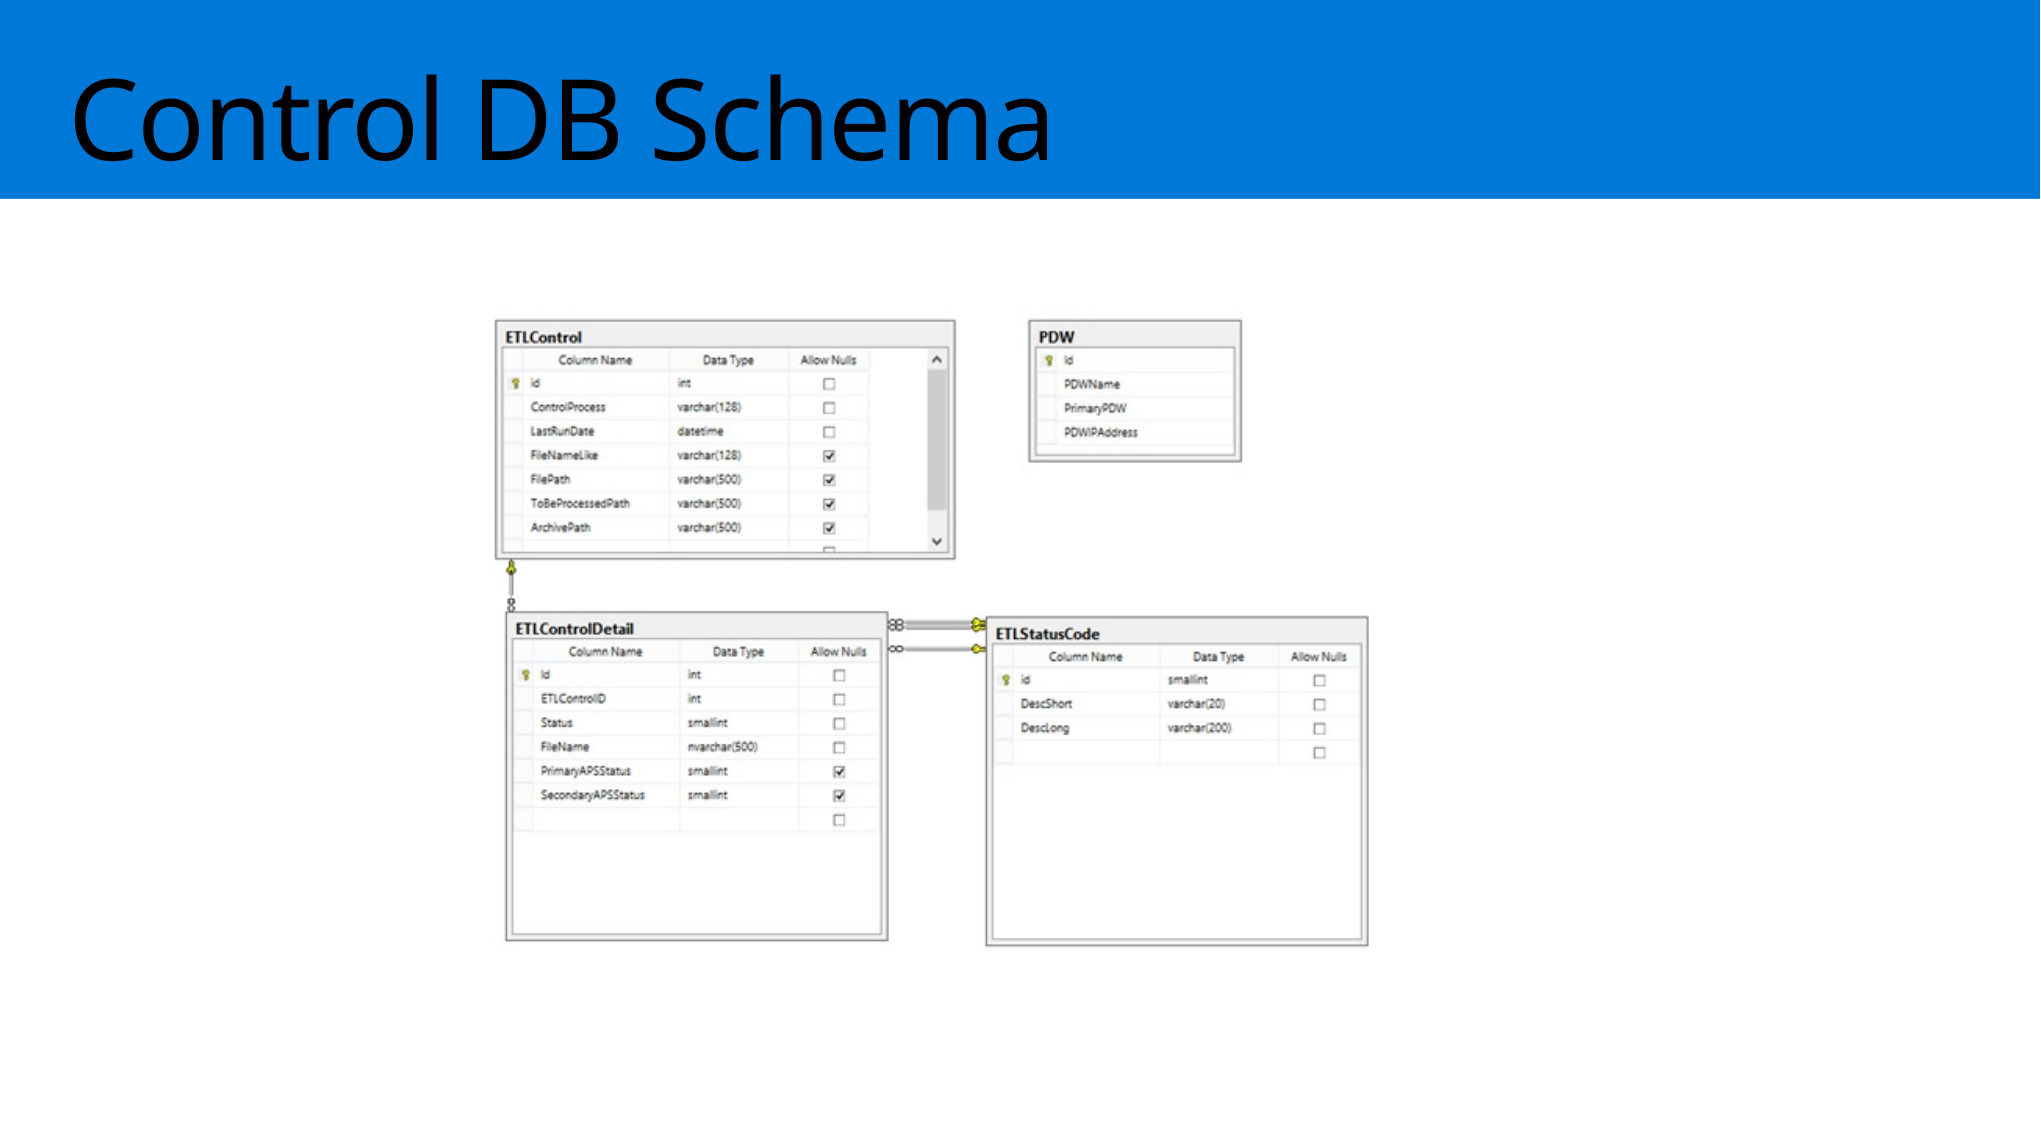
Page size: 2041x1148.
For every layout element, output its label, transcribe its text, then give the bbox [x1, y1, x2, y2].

title Control DB Schema [45, 48, 1996, 199]
picture [444, 285, 1444, 976]
